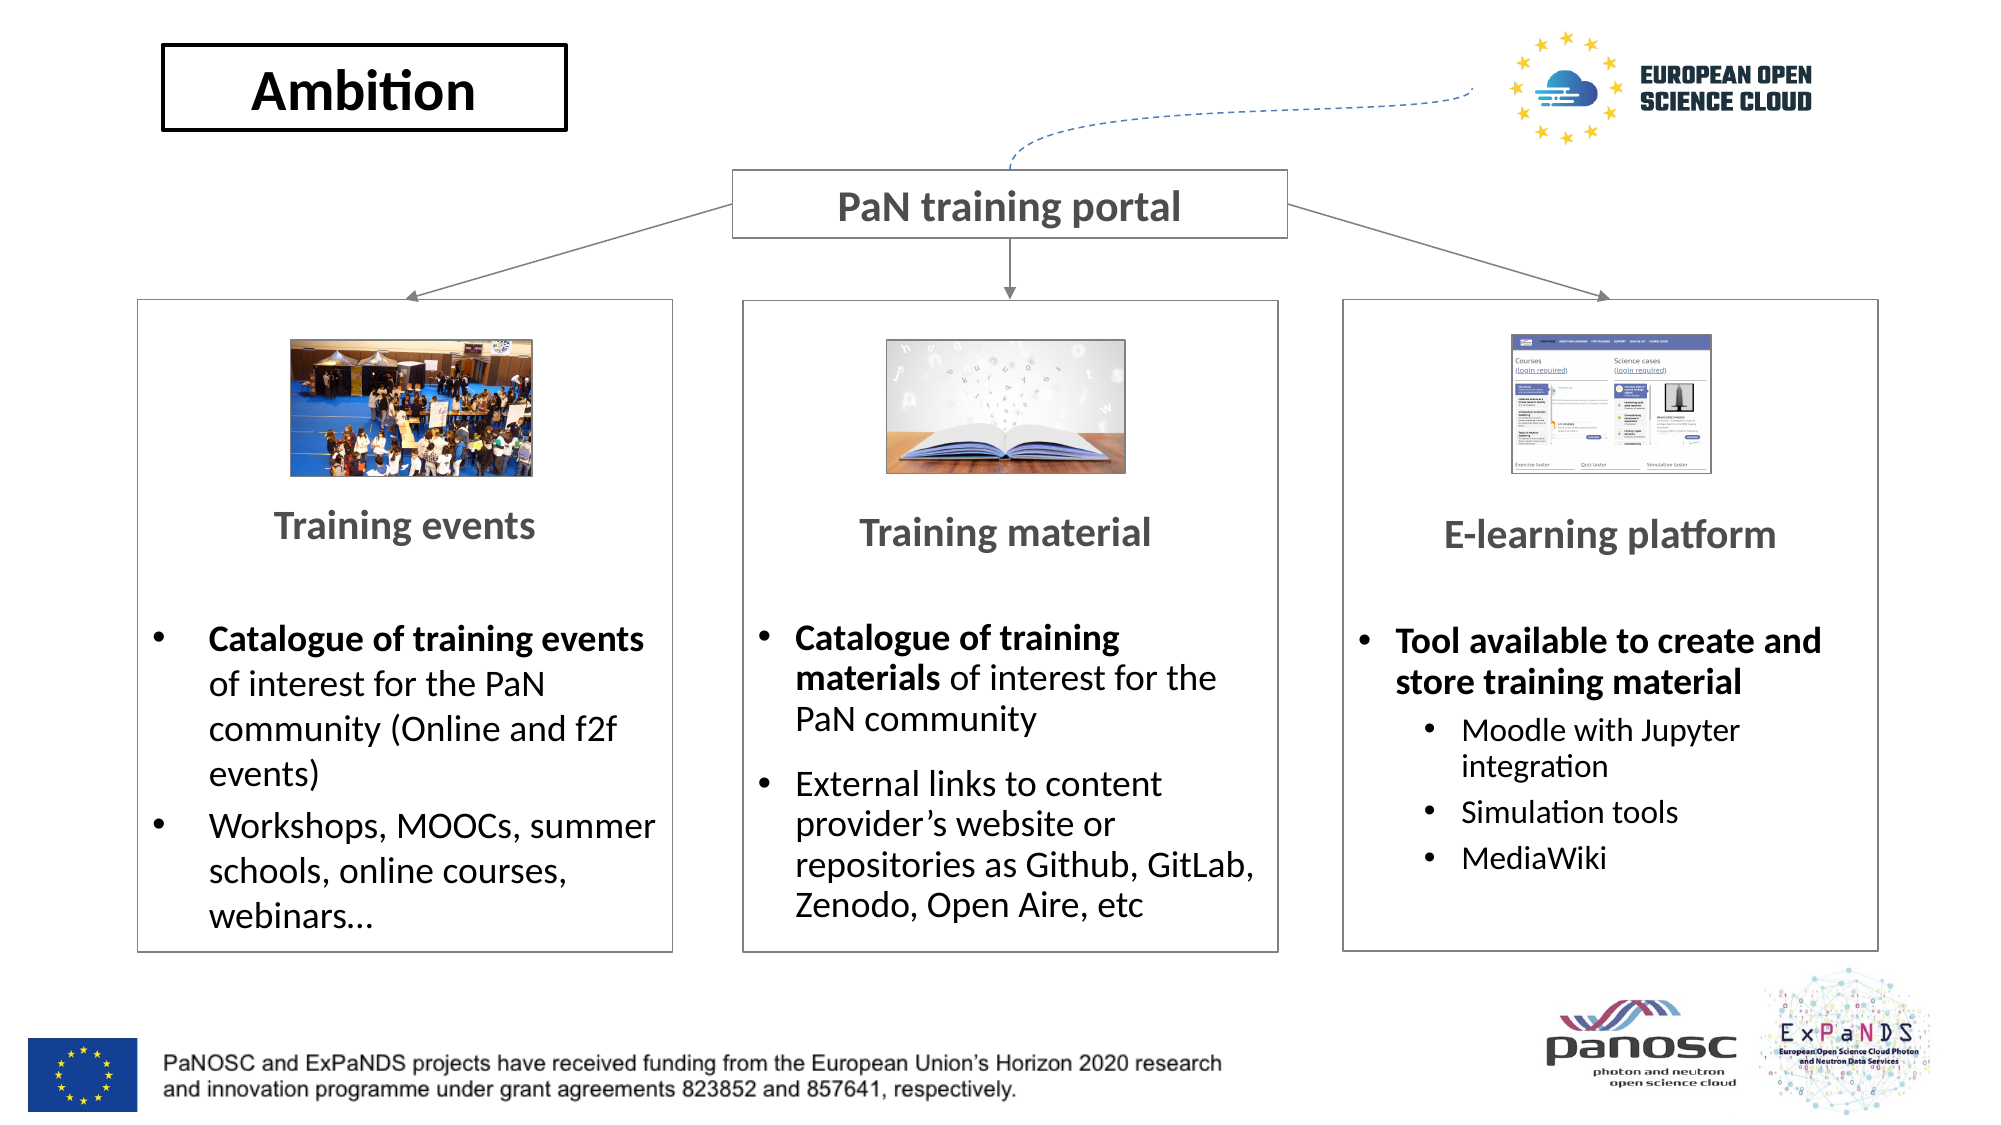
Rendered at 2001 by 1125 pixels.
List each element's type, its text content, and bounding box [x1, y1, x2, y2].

text_box E-learning platform Tool available to create and store training material Moodle with Jupyter integration Simulation tools MediaWiki [1341, 297, 1880, 953]
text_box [1199, 0, 1283, 361]
title PaN training portal [730, 168, 1194, 240]
list Training events Catalogue of training events of interest for the PaN community (Online and f2f events) Workshops, MOOCs, summer schools, online courses, webinars… [135, 297, 675, 954]
picture [1531, 964, 1959, 1118]
picture [290, 340, 532, 476]
picture [886, 340, 1125, 473]
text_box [1287, 203, 1611, 300]
picture [1512, 334, 1711, 473]
text_box Training material Catalogue of training materials of interest for the PaN community External links to content provider’s website or repositories as Github, GitLab, Zenodo, Open Aire, etc [741, 298, 1280, 954]
text_box Ambition [161, 43, 568, 132]
picture [143, 1037, 1272, 1113]
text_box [404, 203, 733, 300]
picture [1508, 30, 1812, 146]
picture [27, 1038, 138, 1112]
